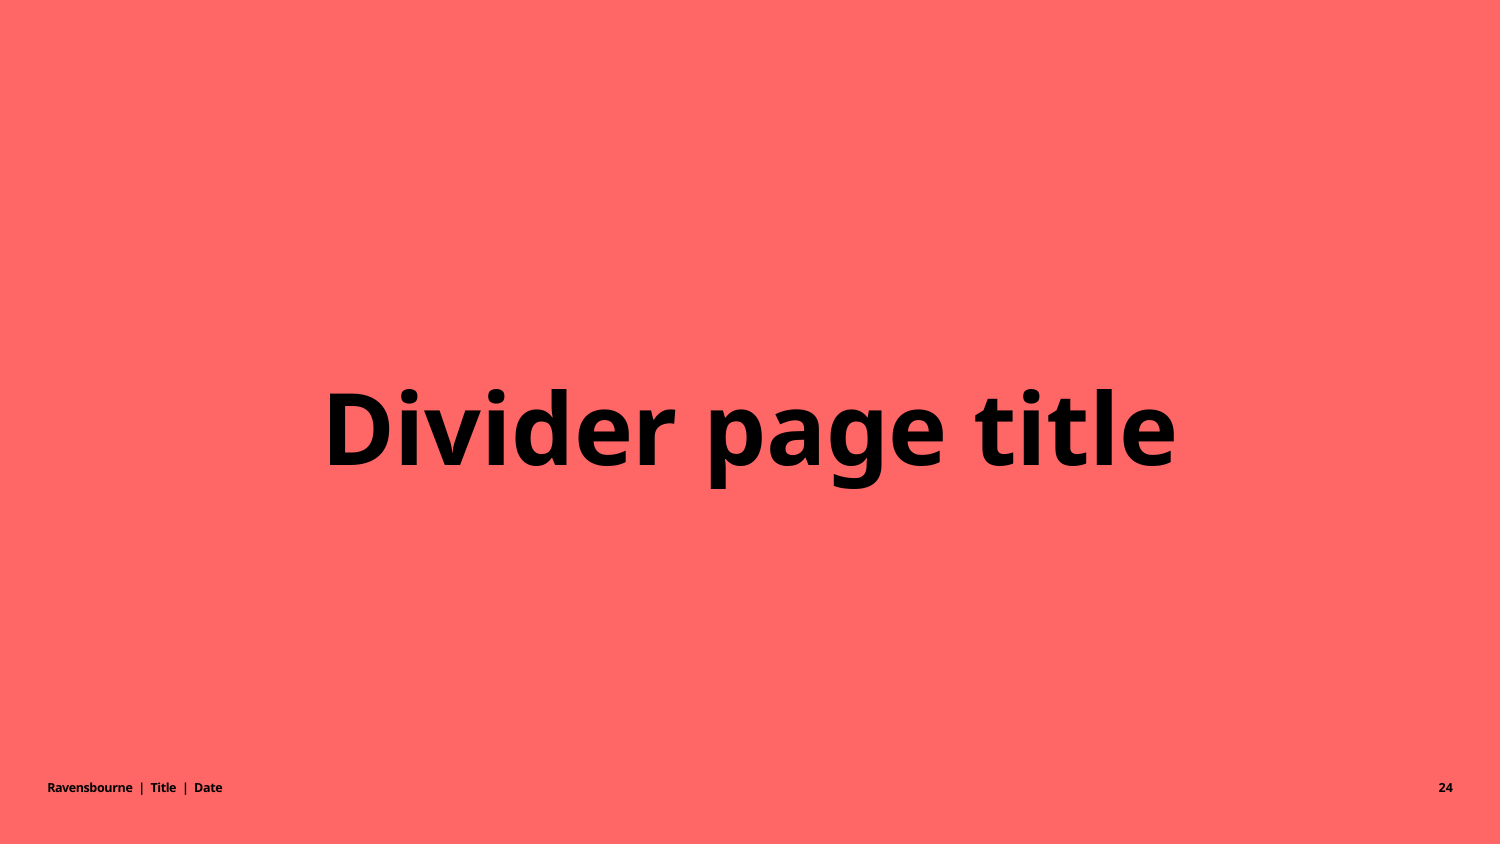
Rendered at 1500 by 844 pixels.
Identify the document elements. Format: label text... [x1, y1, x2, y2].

slide_number 24 [1368, 773, 1454, 797]
footer Ravensbourne | Title | Date [47, 773, 523, 797]
list Divider page title [188, 112, 1311, 754]
